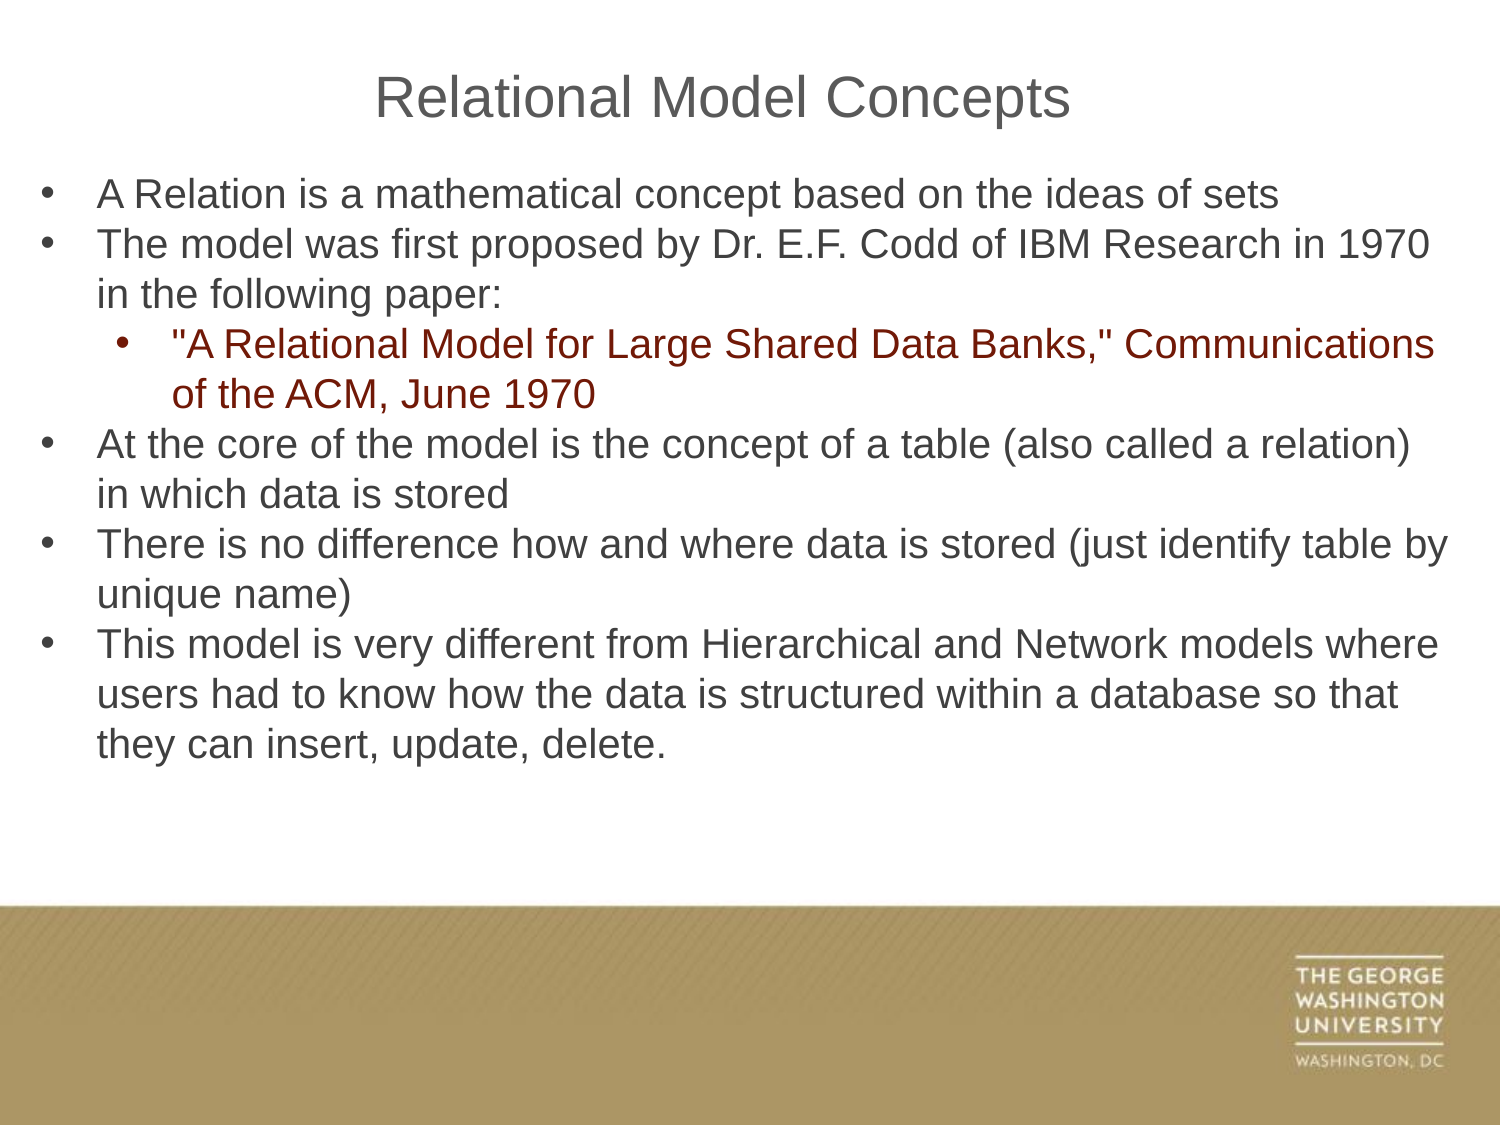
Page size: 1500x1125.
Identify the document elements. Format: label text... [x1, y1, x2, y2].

picture [0, 0, 1500, 1125]
text_box A Relation is a mathematical concept based on the ideas of sets The model was first proposed by Dr. E.F. Codd of IBM Research in 1970 in the following paper: "A Relational Model for Large Shared Data Banks," Communications of the ACM, June 1970 At the core of the model is the concept of a table (also called a relation) in which data is stored There is no difference how and where data is stored (just identify table by unique name) This model is very different from Hierarchical and Network models where users had to know how the data is structured within a database so that they can insert, update, delete. [25, 159, 1469, 835]
title Relational Model Concepts [172, 51, 1275, 159]
